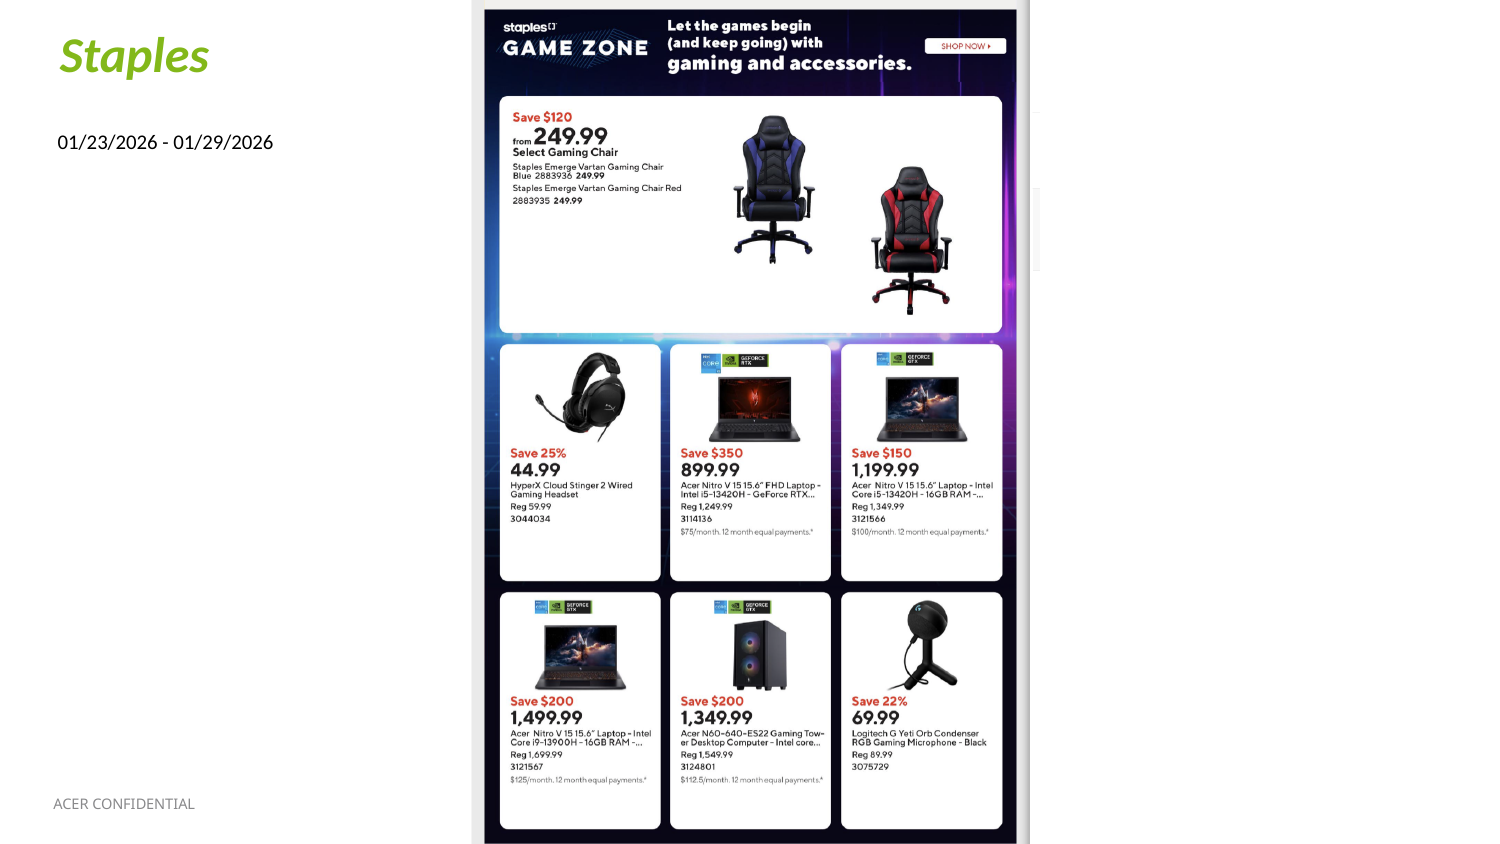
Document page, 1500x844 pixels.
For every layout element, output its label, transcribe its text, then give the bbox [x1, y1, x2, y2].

title Staples [59, 34, 455, 123]
picture [460, 0, 1040, 844]
list 01/23/2026 - 01/29/2026 [57, 123, 455, 237]
